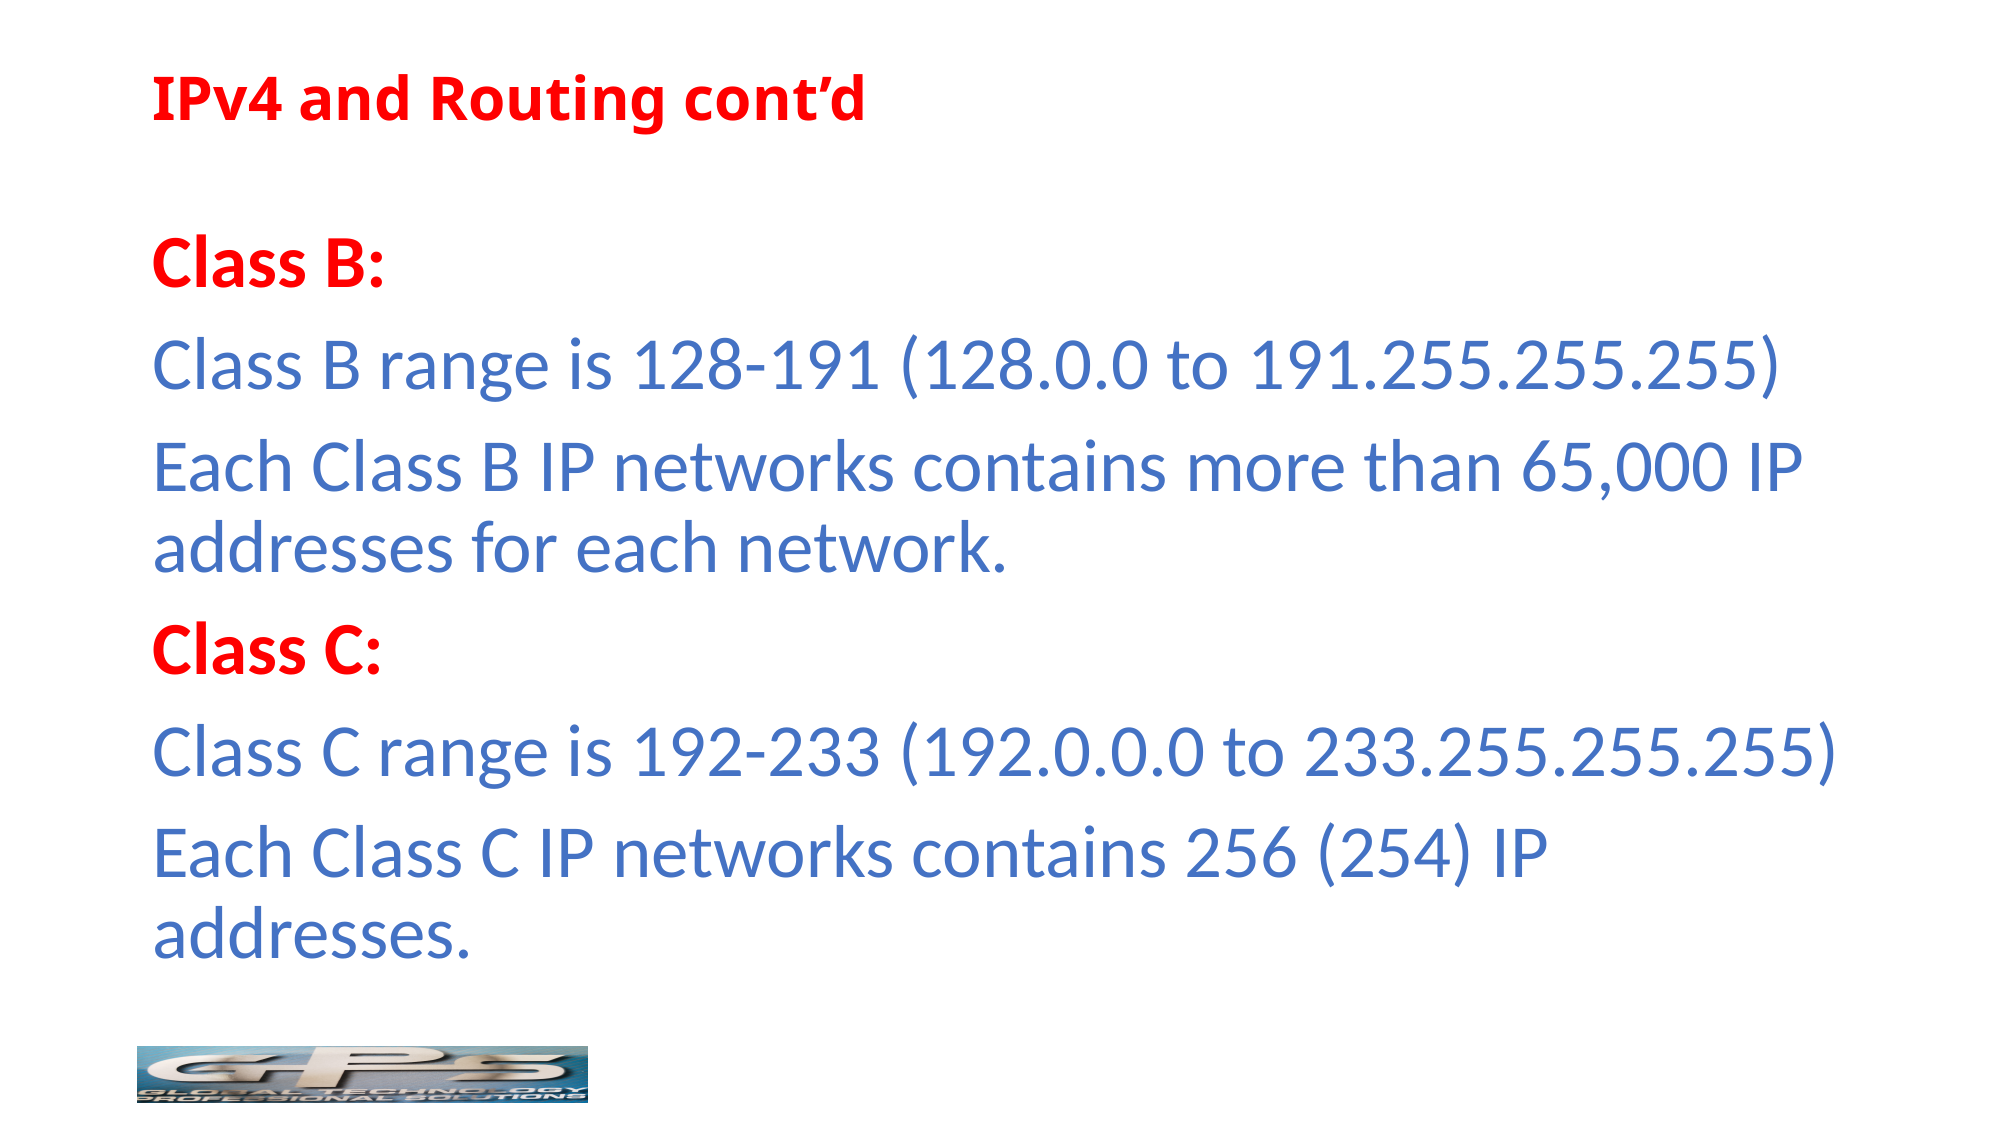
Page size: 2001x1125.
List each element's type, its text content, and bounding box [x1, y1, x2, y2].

title IPv4 and Routing cont’d [137, 59, 1863, 141]
list Class B: Class B range is 128-191 (128.0.0 to 191.255.255.255) Each Class B IP networks contains more than 65,000 IP addresses for each network. Class C: Class C range is 192-233 (192.0.0.0 to 233.255.255.255) Each Class C IP networks contains 256 (254) IP addresses. [137, 215, 1863, 1014]
picture [137, 1046, 588, 1103]
